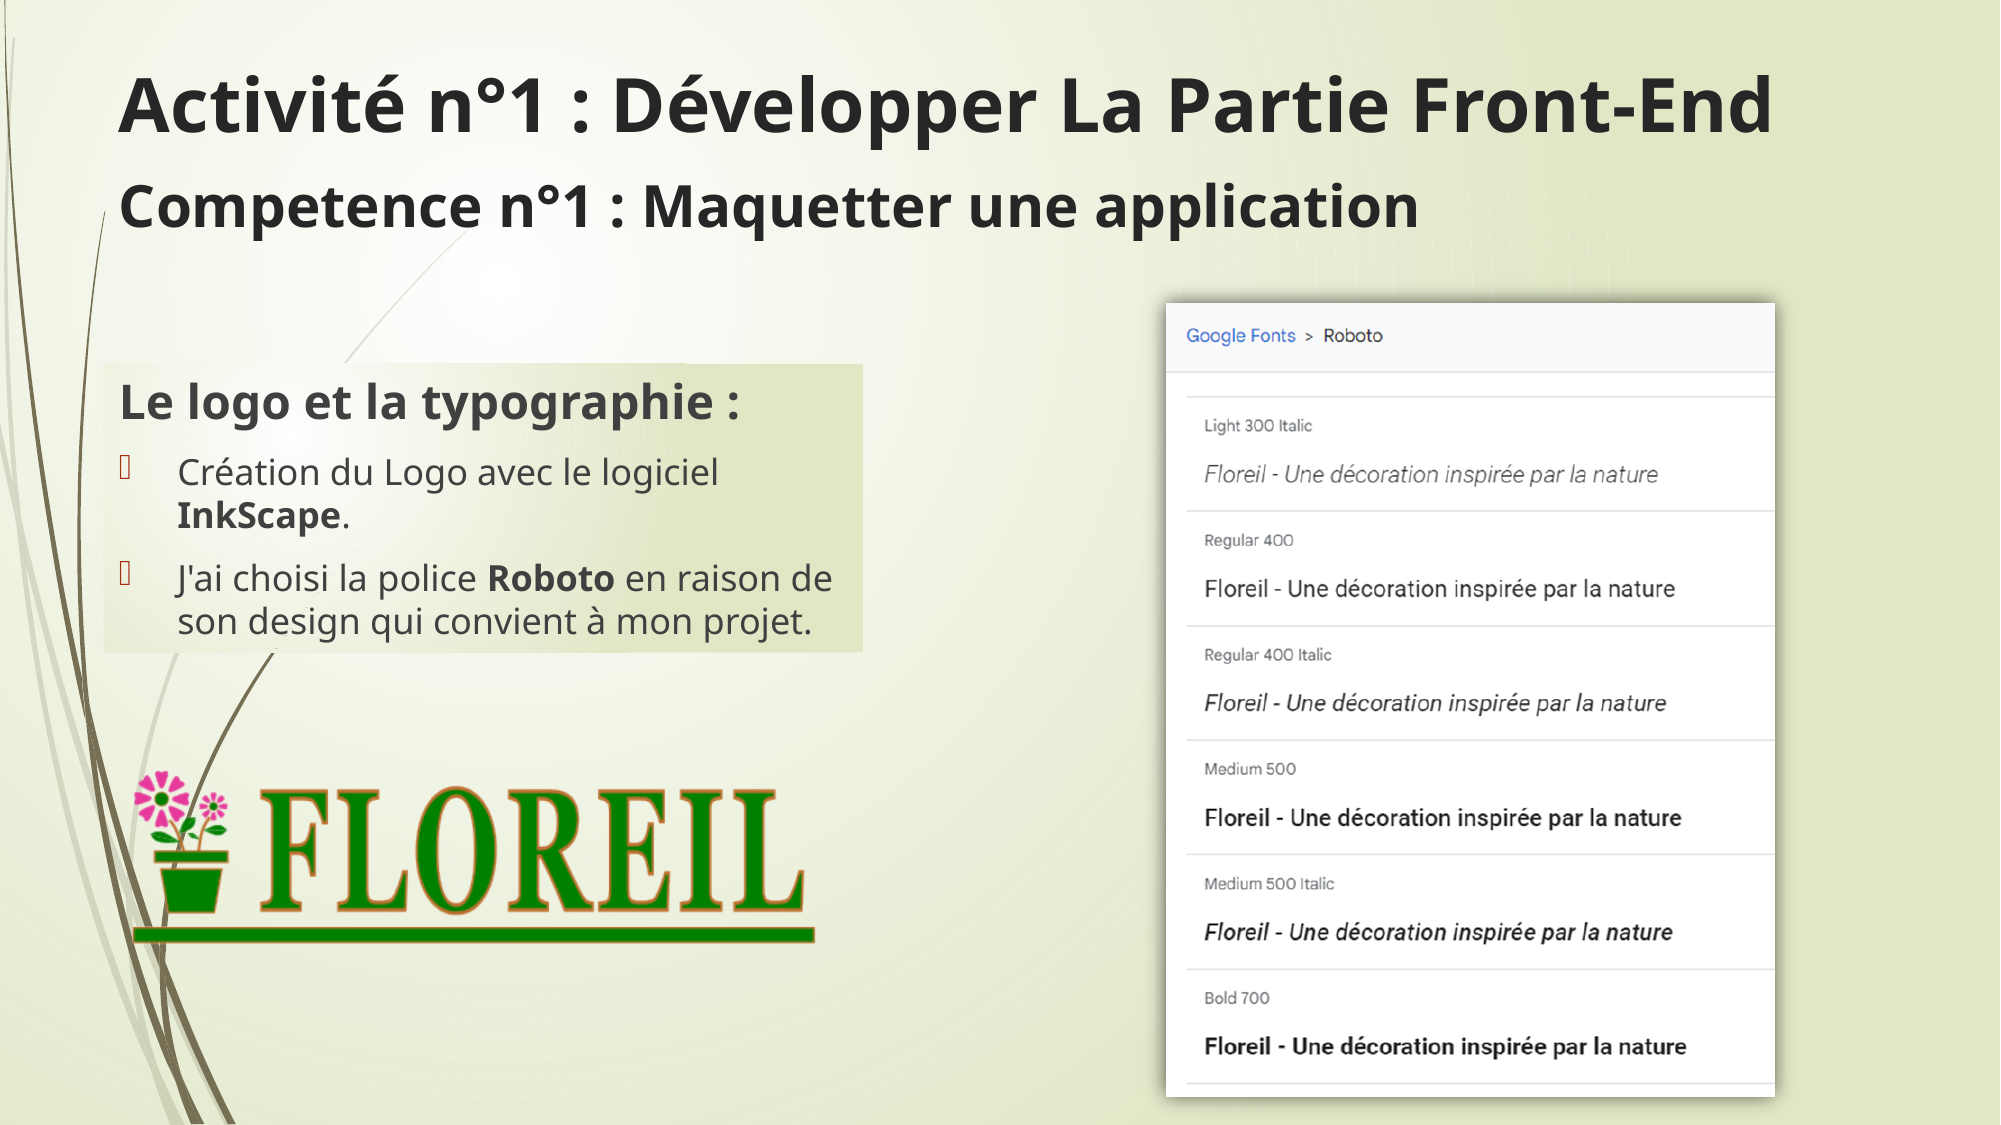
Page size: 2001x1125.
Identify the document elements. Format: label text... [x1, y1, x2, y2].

title Activité n°1 : Développer La Partie Front-End [103, 49, 1896, 161]
text_box Competence n°1 : Maquetter une application [103, 161, 1896, 274]
picture [1136, 273, 1803, 1125]
picture [103, 741, 844, 974]
list Le logo et la typographie : Création du Logo avec le logiciel InkScape. J'ai choisi la police Roboto en raison de son design qui convient à mon projet. [103, 363, 863, 653]
